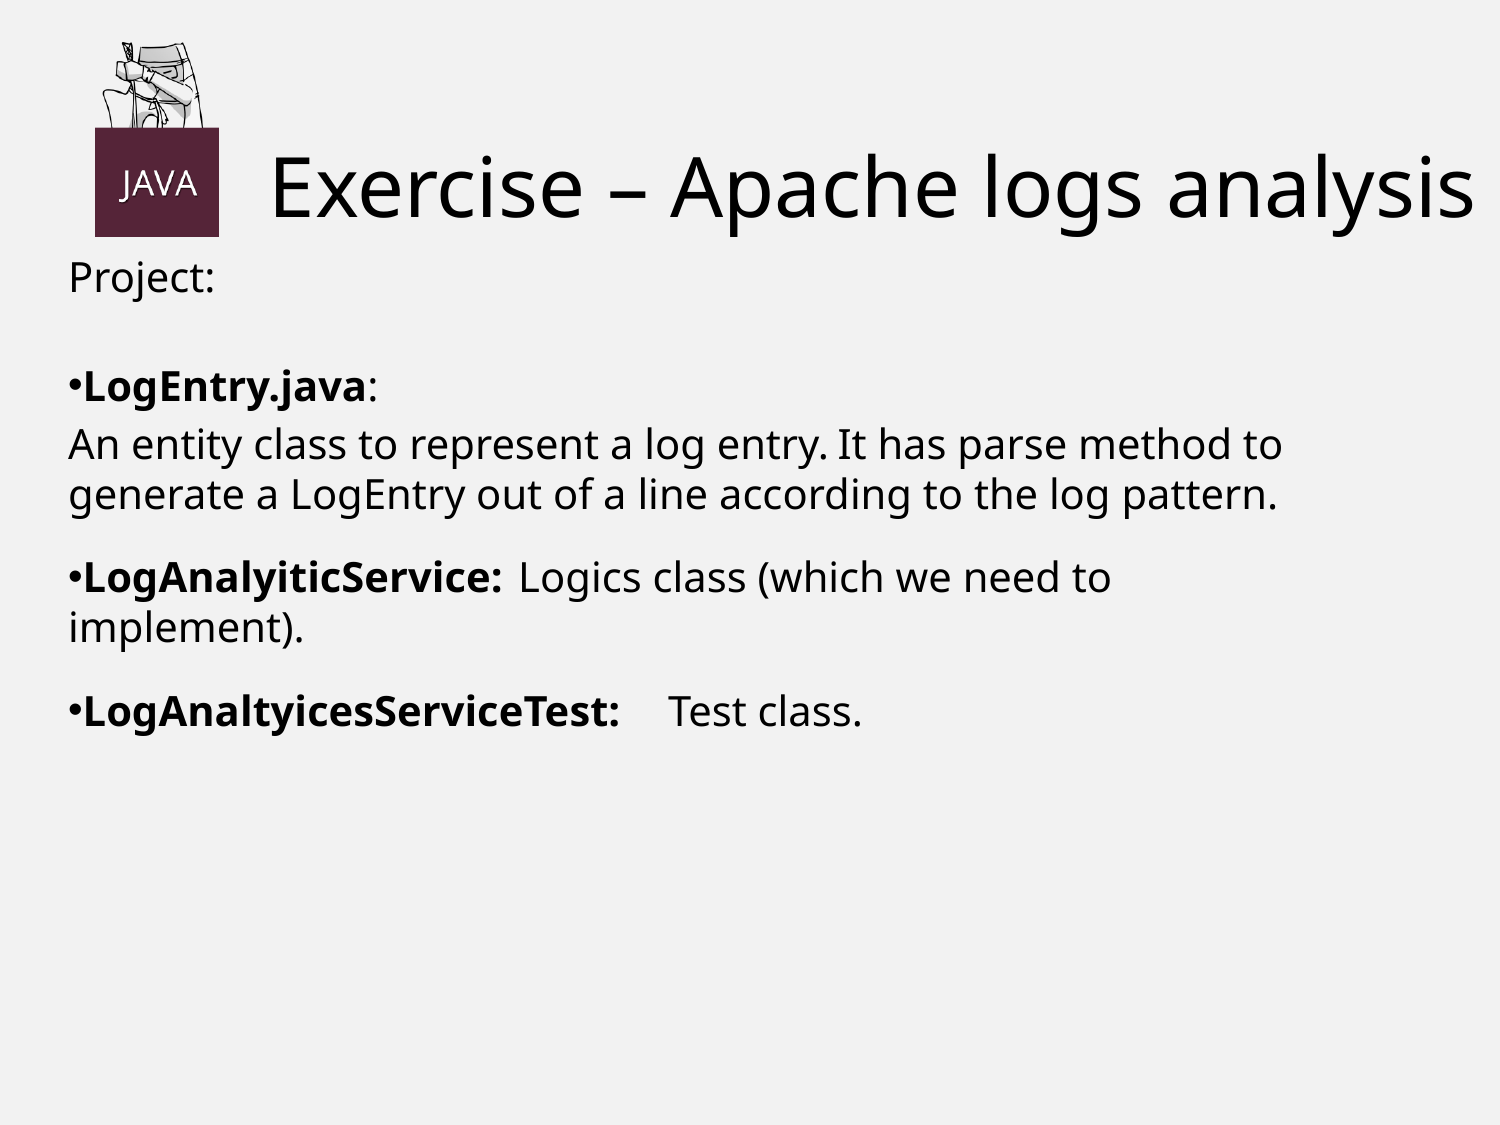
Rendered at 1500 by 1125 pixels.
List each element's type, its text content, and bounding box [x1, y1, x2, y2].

title Exercise – Apache logs analysis [253, 90, 1500, 279]
text_box Project: LogEntry.java: An entity class to represent a log entry. It has parse method to generate a LogEntry out of a line according to the log pattern. LogAnalyiticService: Logics class (which we need to implement). LogAnaltyicesServiceTest: Test class. [53, 243, 1447, 669]
picture [95, 42, 219, 238]
